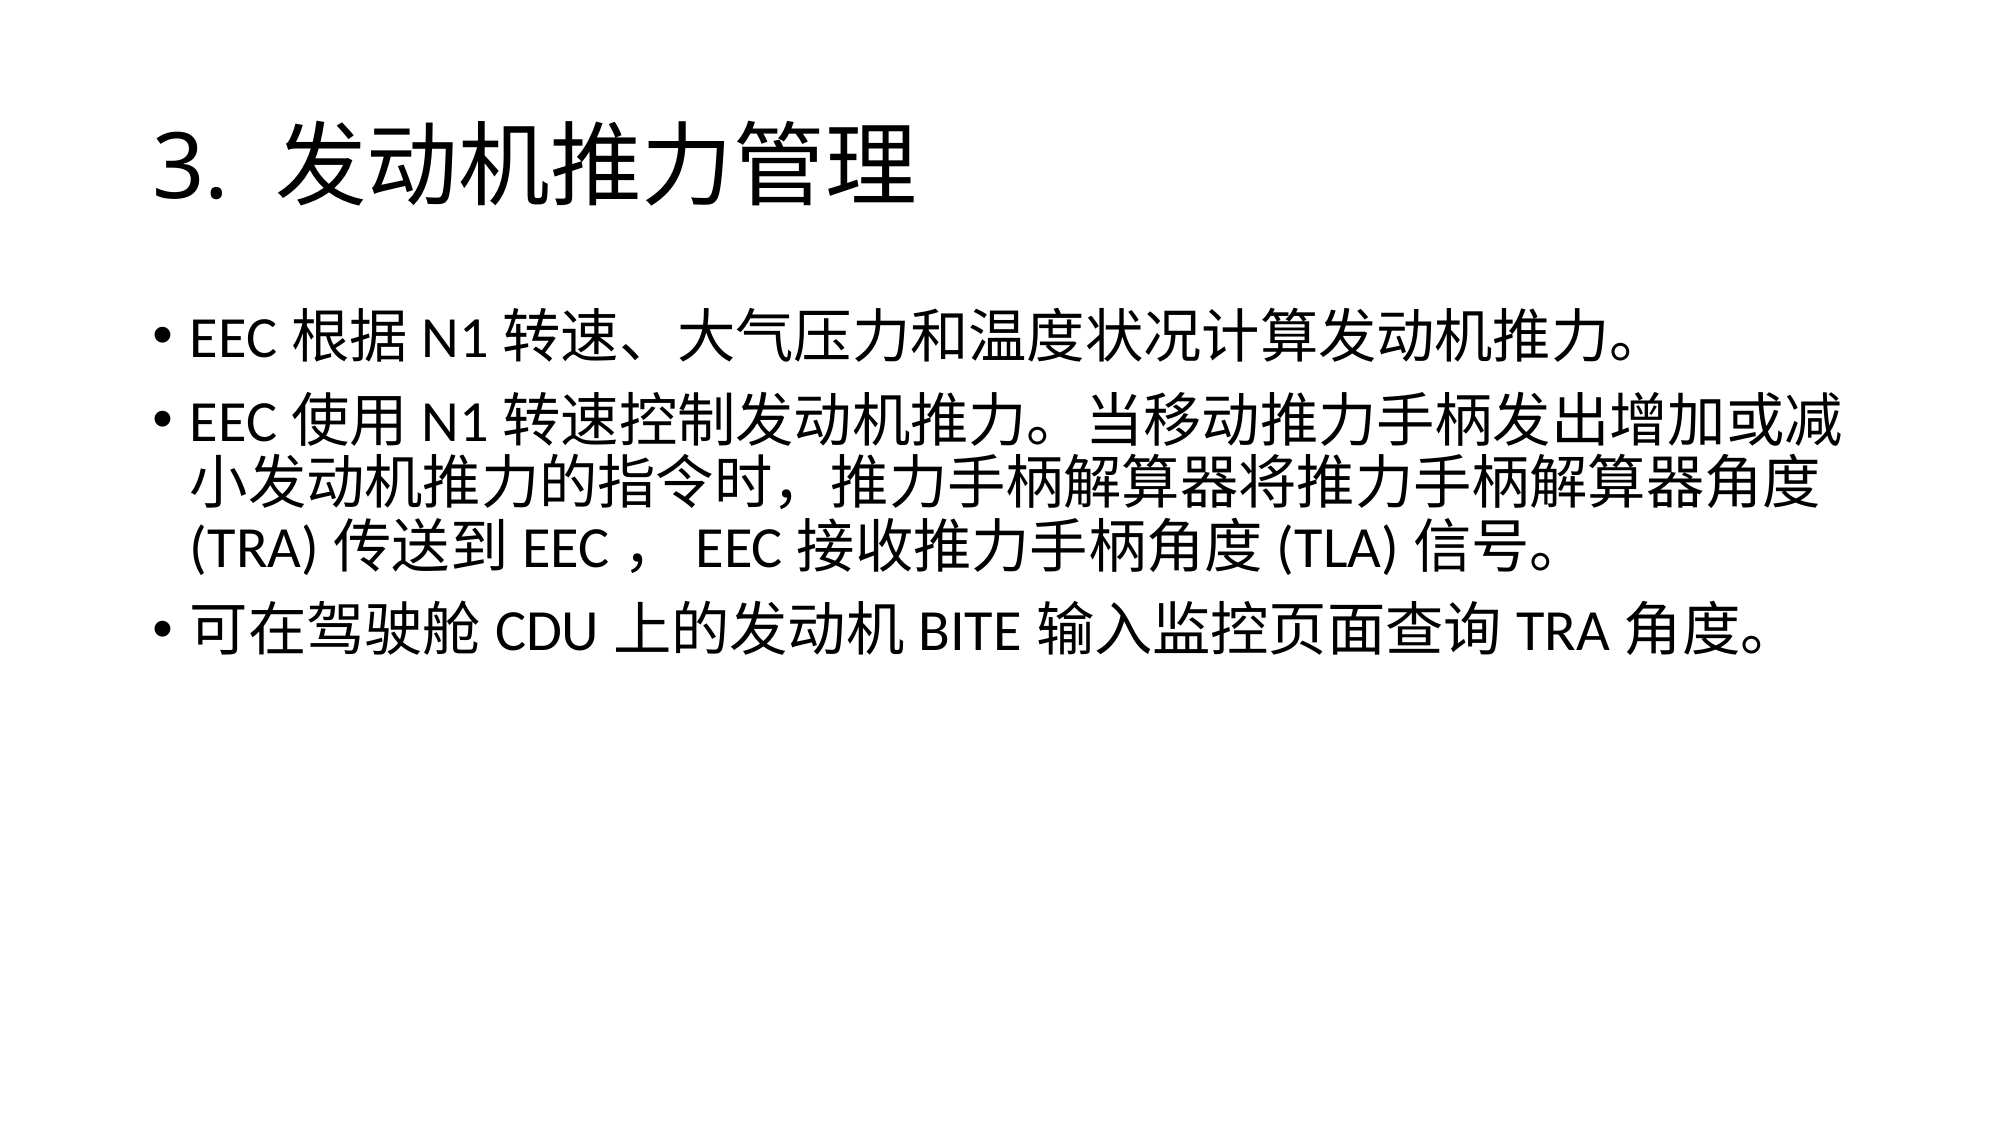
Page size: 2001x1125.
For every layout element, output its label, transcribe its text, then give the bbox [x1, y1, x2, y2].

title 3. 发动机推力管理 [137, 59, 1863, 278]
list EEC根据N1转速、大气压力和温度状况计算发动机推力。 EEC使用N1转速控制发动机推力。当移动推力手柄发出增加或减小发动机推力的指令时，推力手柄解算器将推力手柄解算器角度(TRA)传送到EEC，EEC接收推力手柄角度(TLA)信号。 可在驾驶舱CDU上的发动机BITE输入监控页面查询TRA角度。 [137, 299, 1863, 1014]
